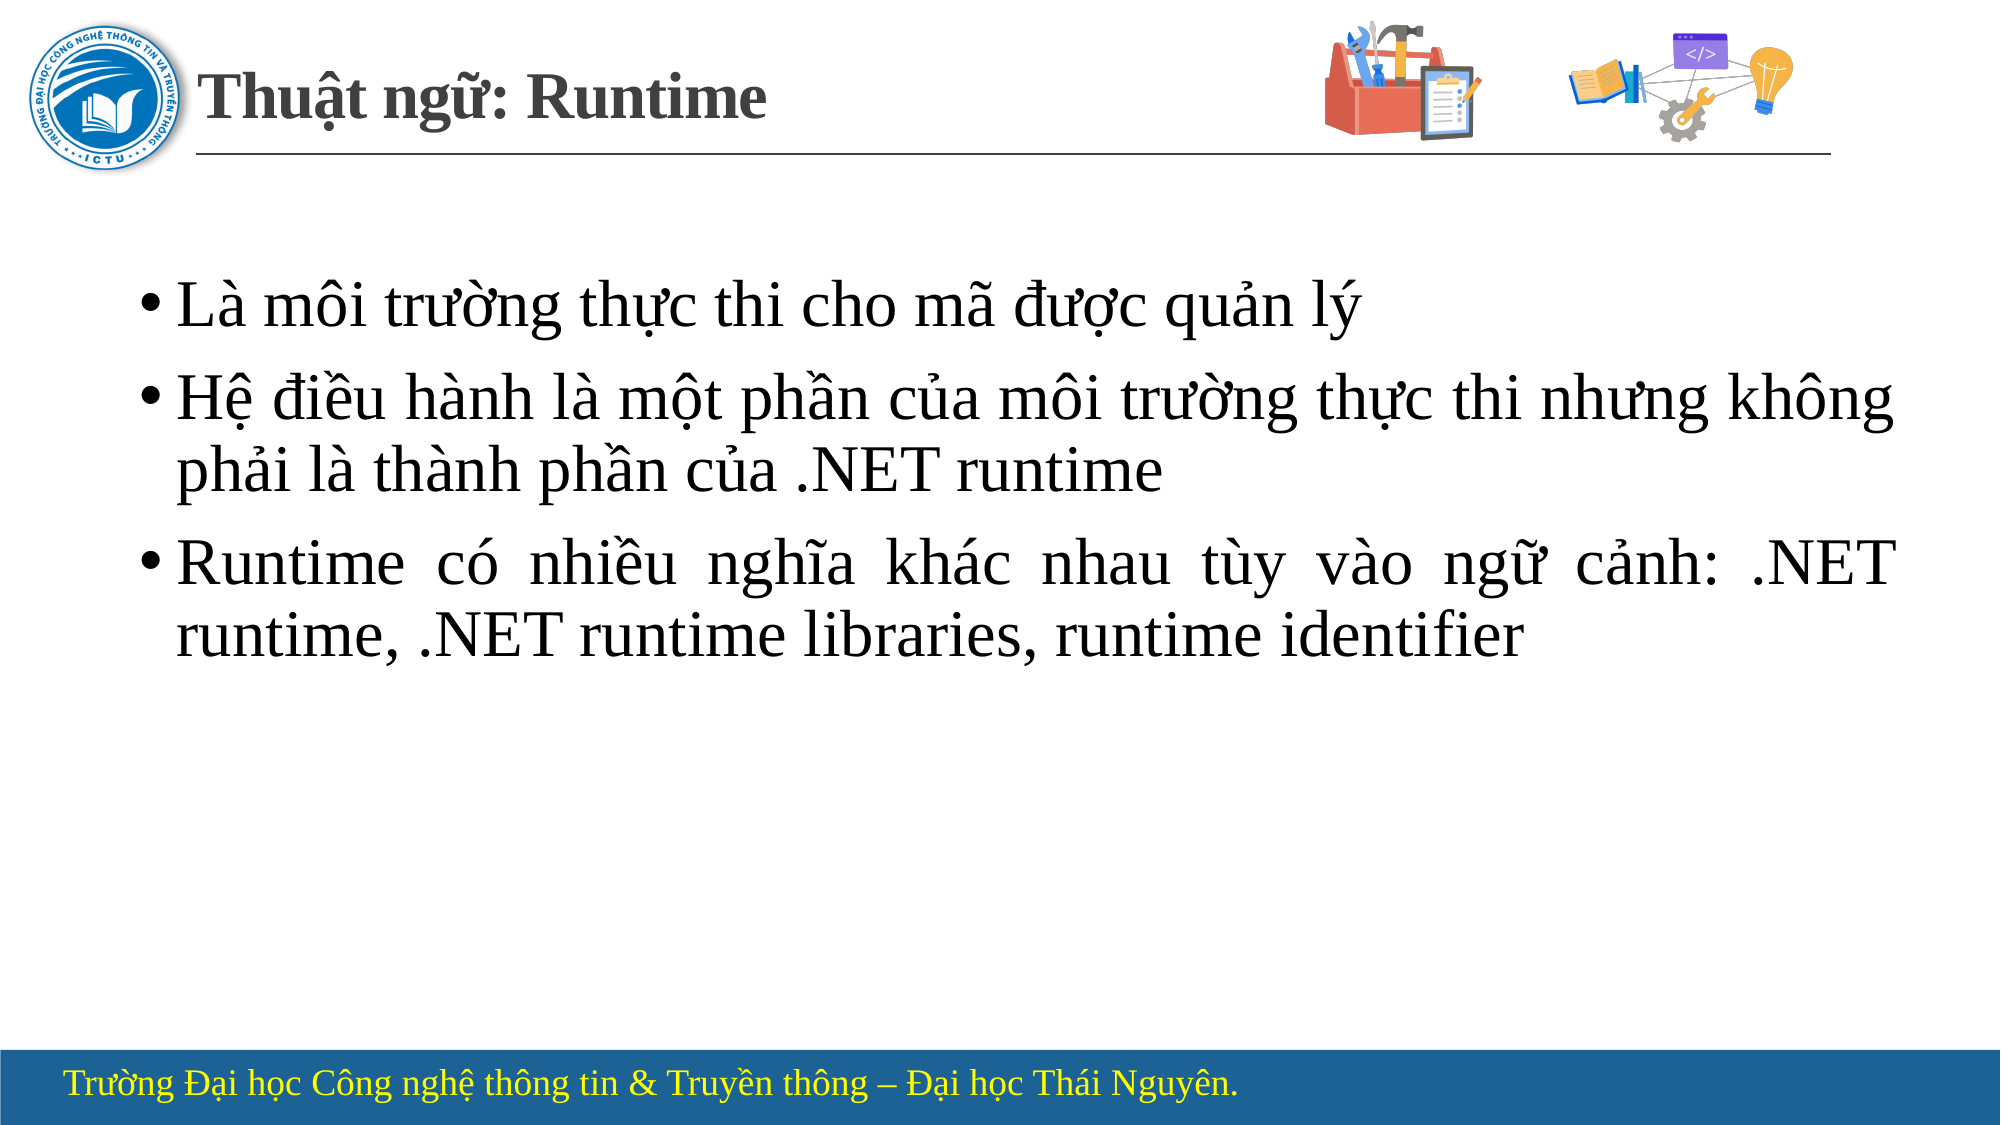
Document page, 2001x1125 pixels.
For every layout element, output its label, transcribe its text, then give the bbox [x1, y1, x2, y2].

text_box Là môi trường thực thi cho mã được quản lý Hệ điều hành là một phần của môi trường thực thi nhưng không phải là thành phần của .NET runtime Runtime có nhiều nghĩa khác nhau tùy vào ngữ cảnh: .NET runtime, .NET runtime libraries, runtime identifier [124, 261, 1914, 906]
picture [27, 24, 181, 171]
picture [1220, 0, 1844, 171]
title Thuật ngữ: Runtime [192, 47, 1217, 149]
text_box Trường Đại học Công nghệ thông tin & Truyền thông – Đại học Thái Nguyên. [48, 1050, 1970, 1111]
